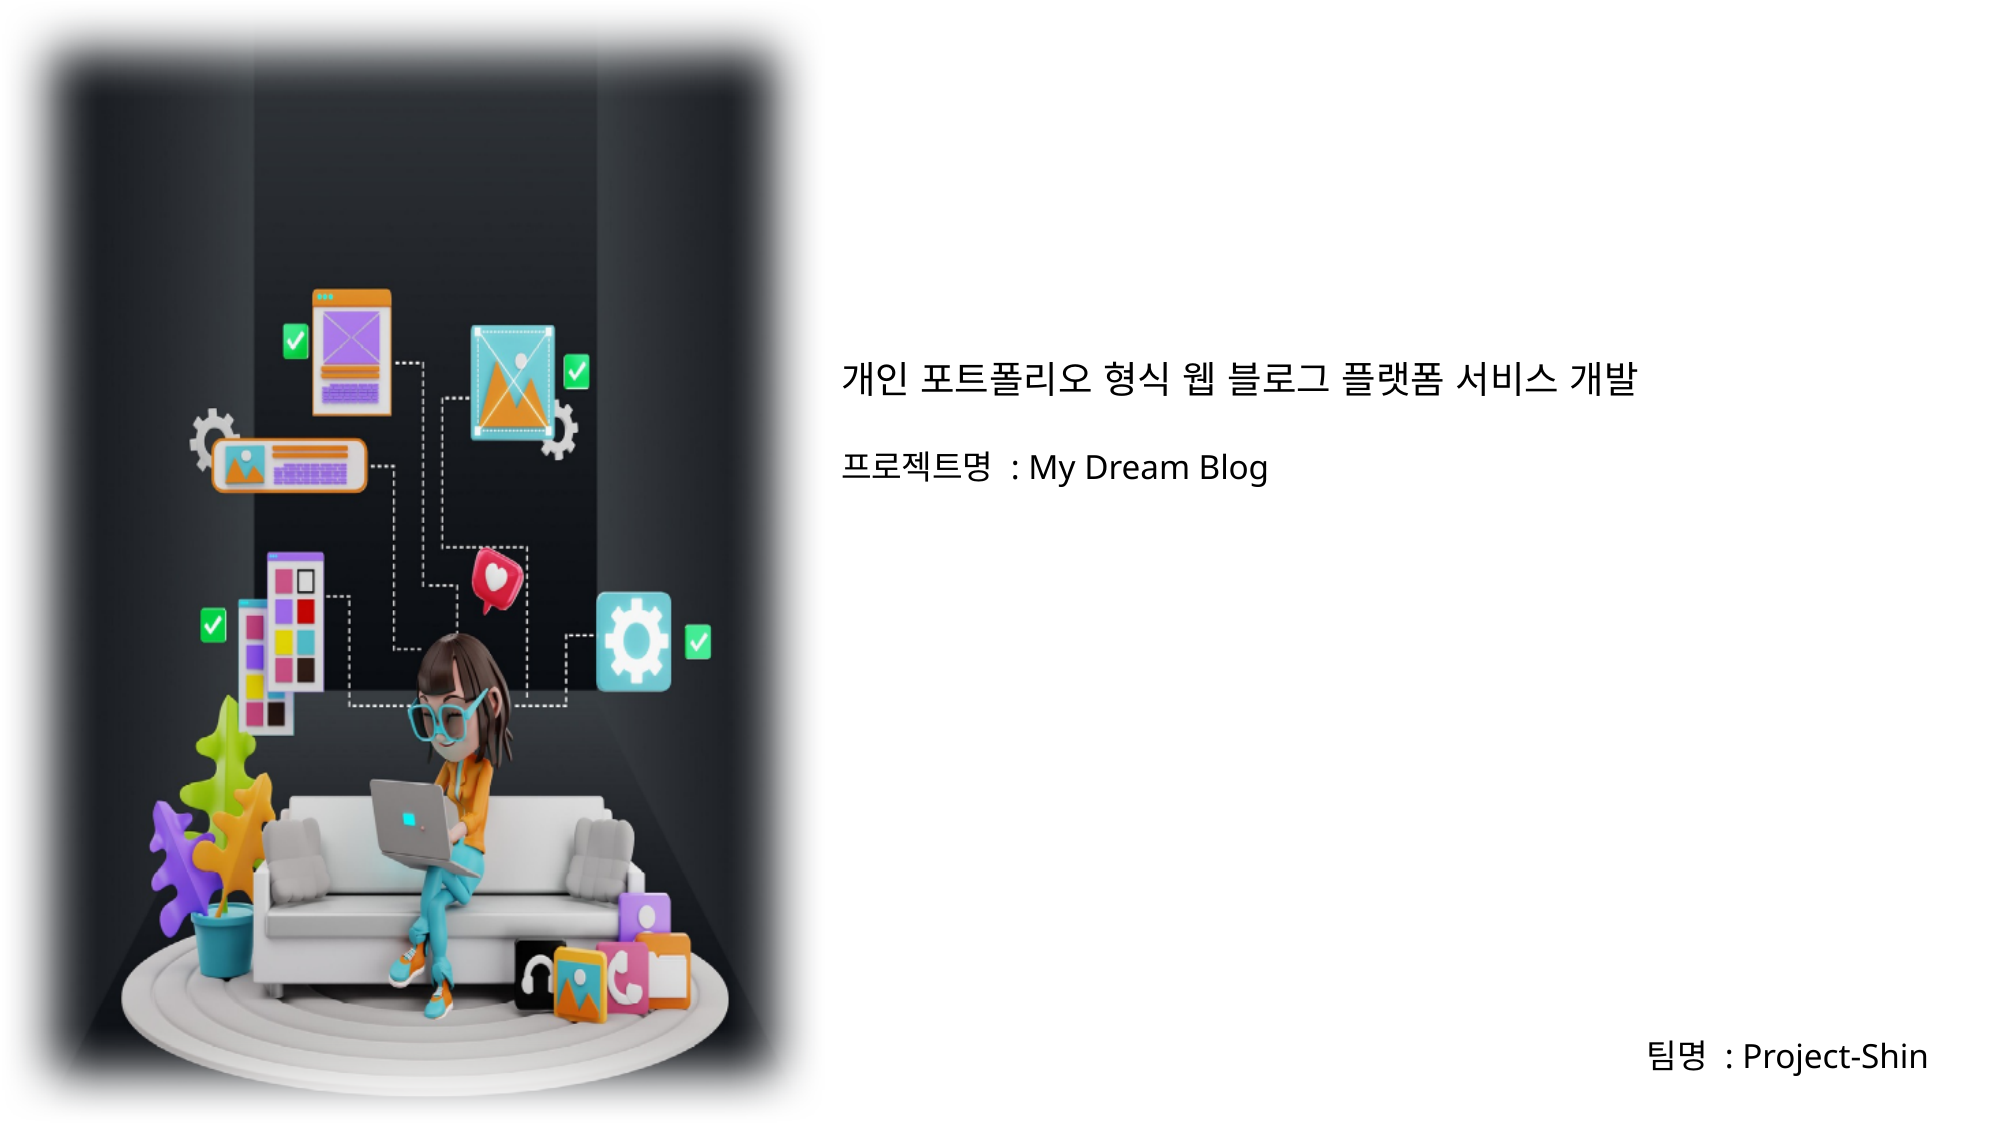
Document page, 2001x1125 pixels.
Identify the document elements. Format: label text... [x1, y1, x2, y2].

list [0, 0, 827, 1125]
text_box 팀명 : Project-Shin [1631, 1027, 1980, 1083]
text_box 개인 포트폴리오 형식 웹 블로그 플랫폼 서비스 개발 프로젝트명 : My Dream Blog [827, 348, 1918, 494]
